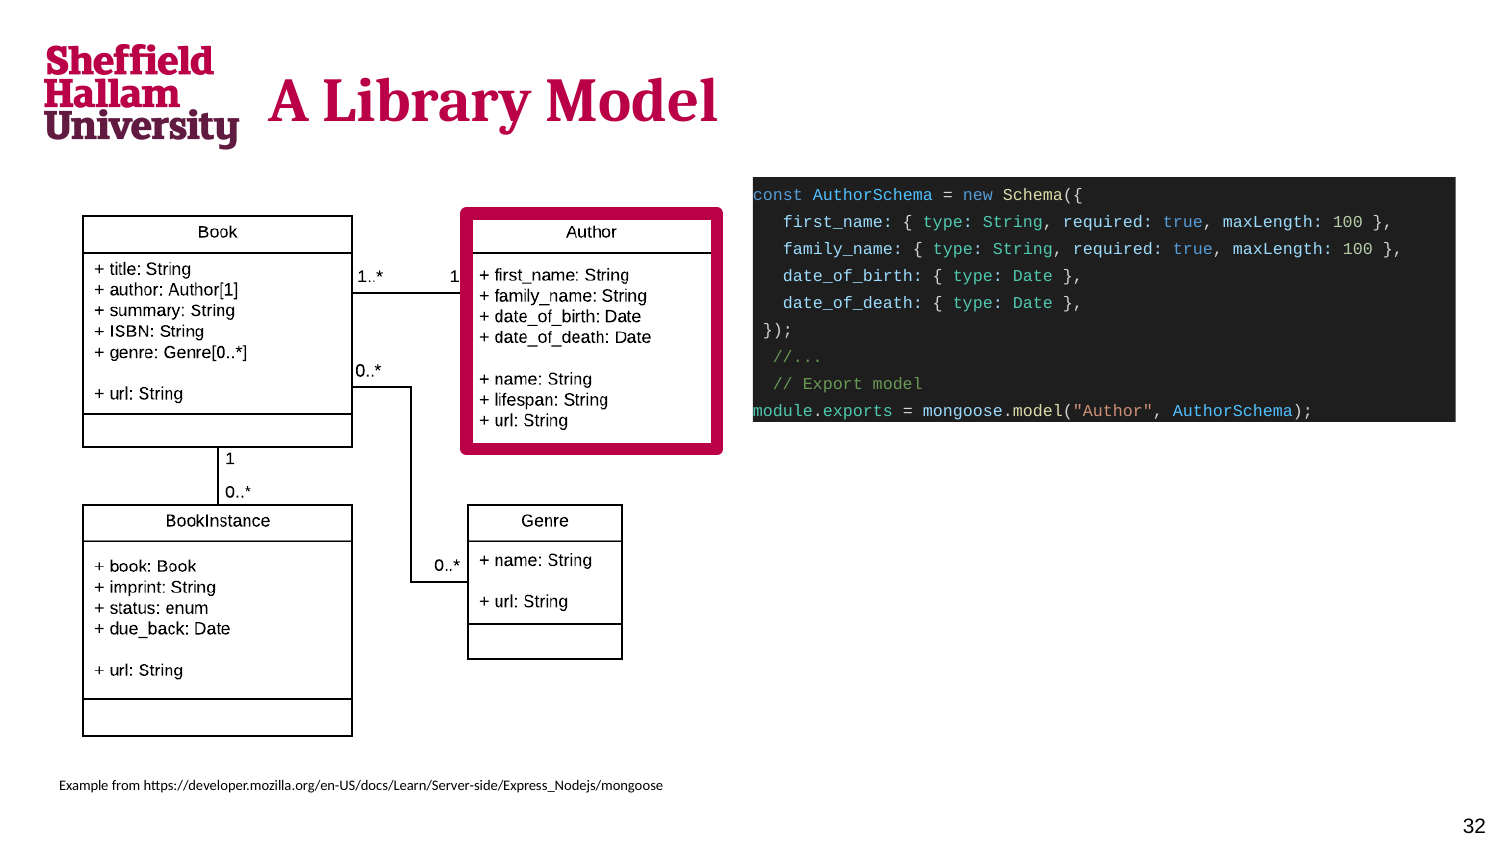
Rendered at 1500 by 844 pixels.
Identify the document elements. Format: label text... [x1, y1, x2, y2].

picture [43, 176, 754, 774]
slide_number 32 [1448, 799, 1500, 844]
title A Library Model [268, 44, 1449, 148]
list const AuthorSchema = new Schema({ first_name: { type: String, required: true, maxLength: 100 }, family_name: { type: String, required: true, maxLength: 100 }, date_of_birth: { type: Date }, date_of_death: { type: Date }, }); //... // Export model module.exports = mongoose.model("Author", AuthorSchema); [755, 177, 1456, 422]
picture [16, 22, 267, 171]
text_box Example from https://developer.mozilla.org/en-US/docs/Learn/Server-side/Express_Nodejs/mongoose [44, 781, 706, 803]
